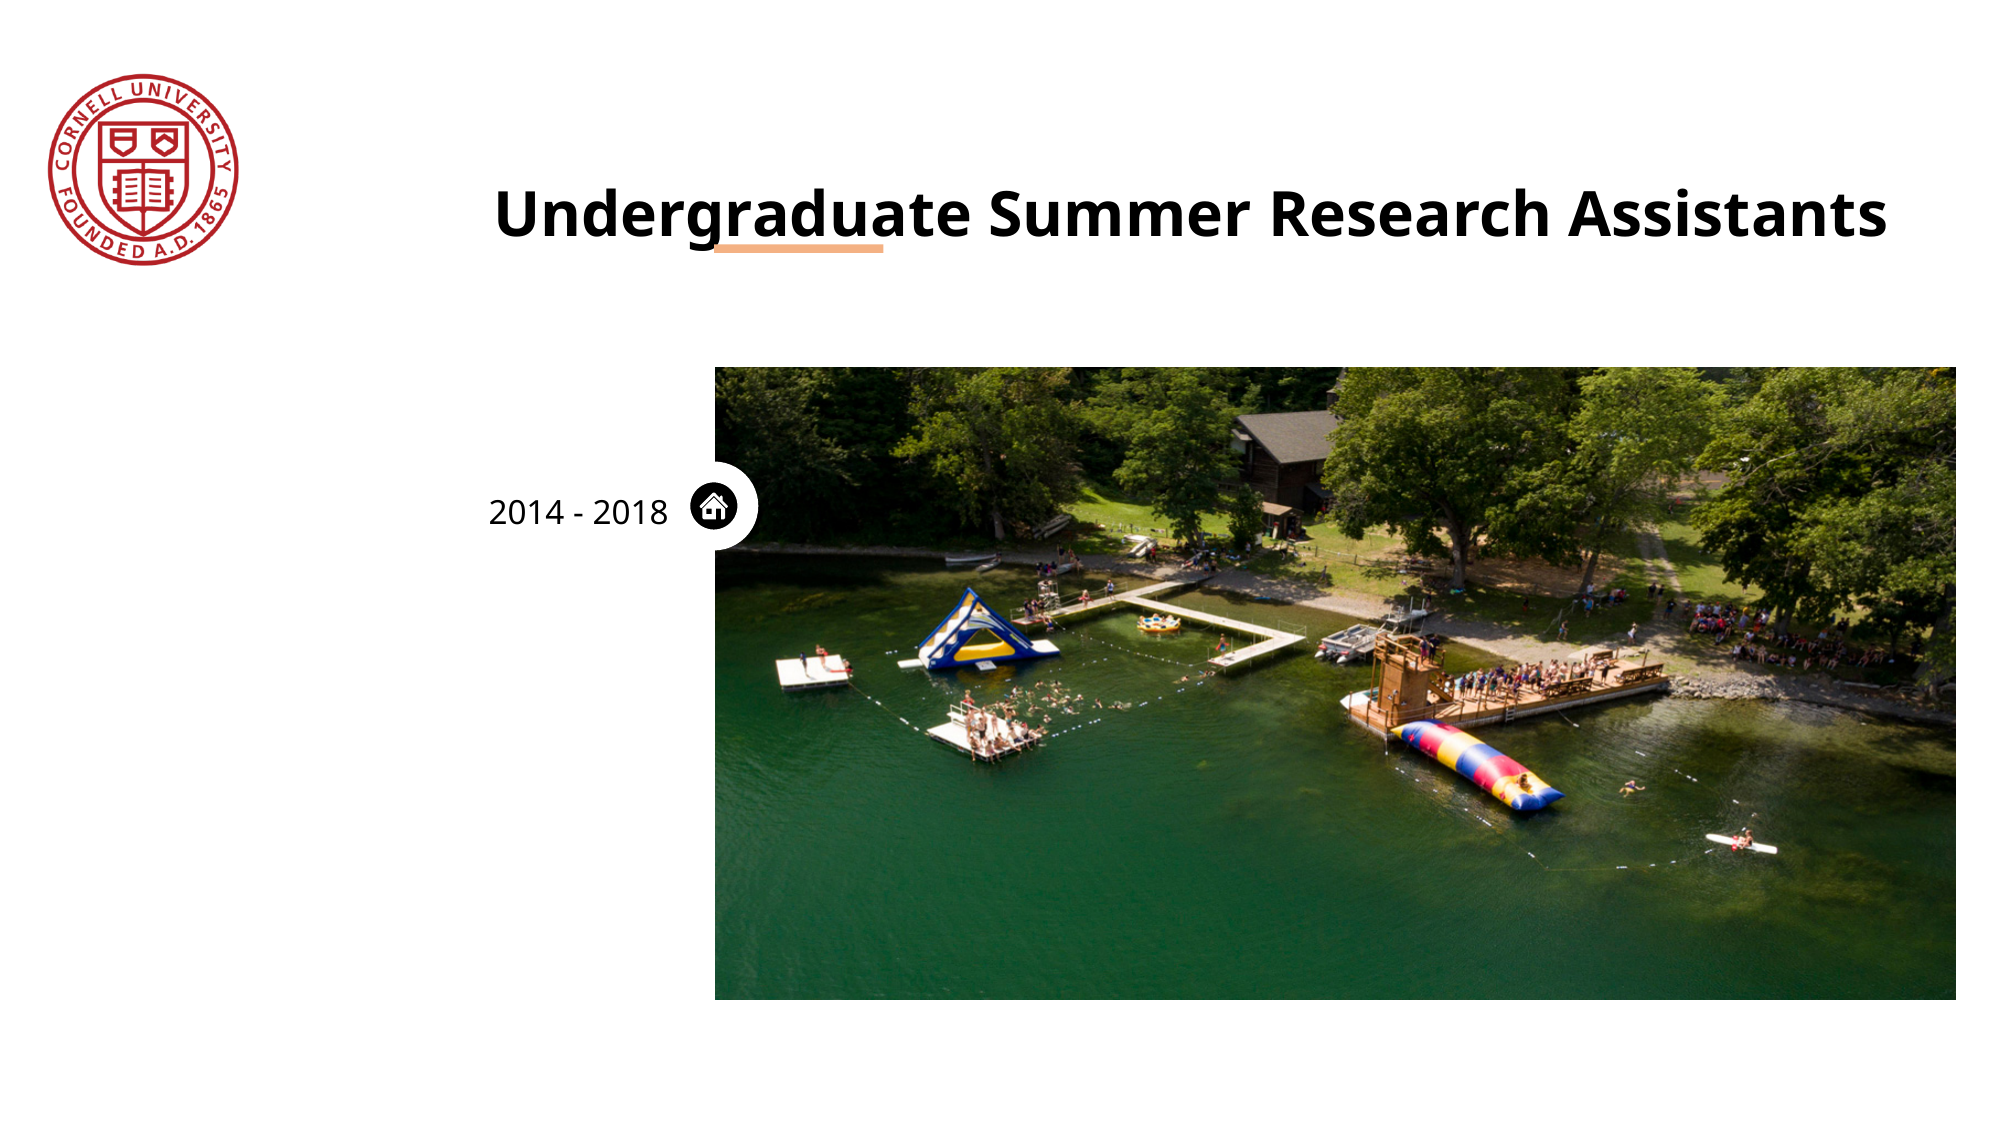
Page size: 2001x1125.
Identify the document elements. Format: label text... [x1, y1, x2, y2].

text_box [699, 492, 715, 520]
picture [715, 367, 1956, 1000]
text_box [678, 470, 715, 542]
picture [39, 65, 267, 274]
text_box Undergraduate Summer Research Assistants [478, 167, 2000, 257]
text_box 2014 - 2018 [273, 471, 684, 538]
text_box [713, 243, 884, 254]
